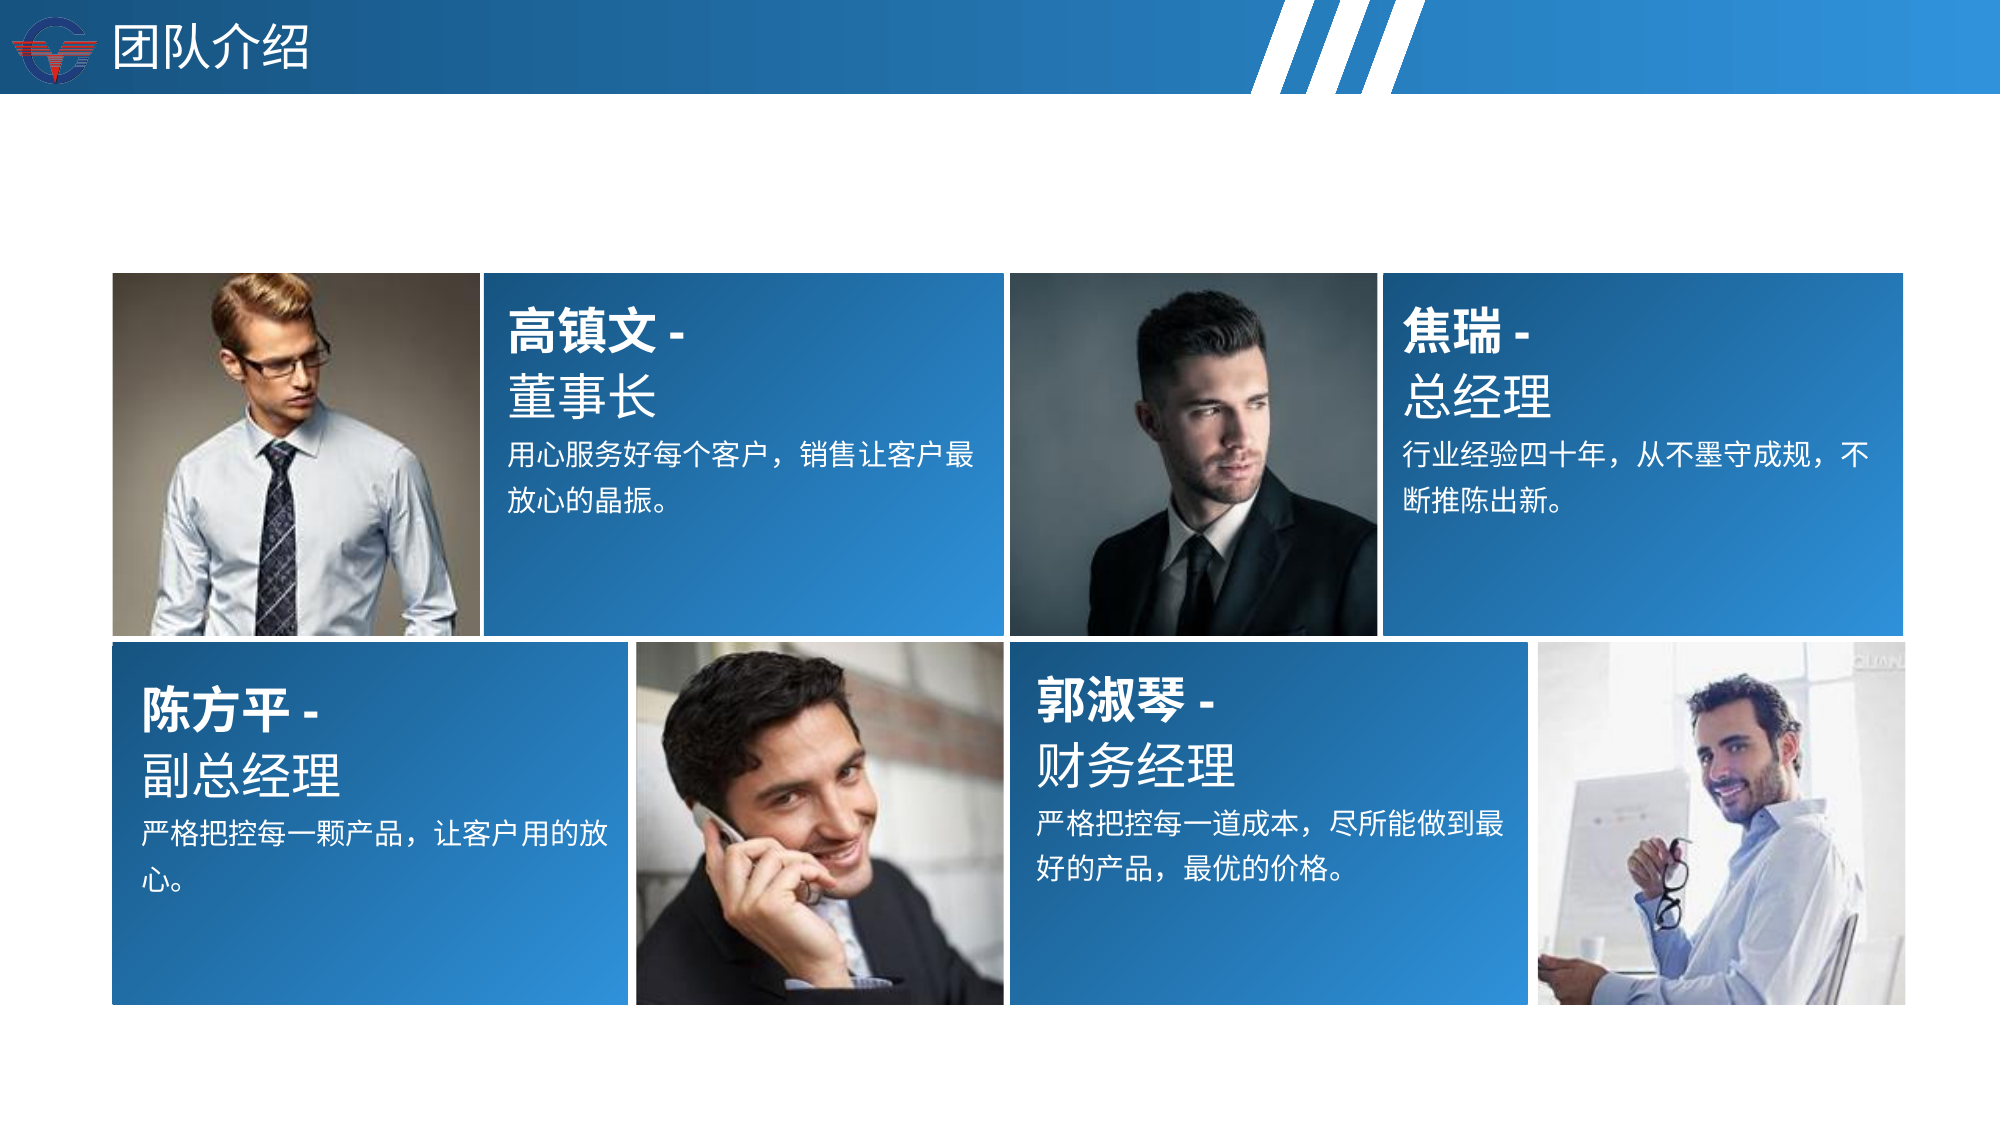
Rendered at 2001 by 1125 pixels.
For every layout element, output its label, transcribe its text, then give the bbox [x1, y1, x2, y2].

text_box 总经理 [1387, 358, 1630, 418]
text_box [1009, 272, 1378, 637]
text_box [1382, 272, 1904, 637]
text_box [635, 641, 1005, 1006]
text_box 董事长 [492, 358, 735, 418]
text_box [111, 272, 481, 637]
text_box 用心服务好每个客户，销售让客户最放心的晶振。 [492, 418, 998, 525]
text_box 财务经理 [1022, 726, 1265, 787]
text_box 严格把控每一道成本，尽所能做到最好的产品，最优的价格。 [1022, 787, 1528, 893]
text_box 高镇文- [492, 292, 735, 358]
text_box [1537, 641, 1906, 1006]
text_box 行业经验四十年，从不墨守成规，不断推陈出新。 [1387, 418, 1893, 525]
text_box 严格把控每一颗产品，让客户用的放心。 [126, 797, 632, 904]
text_box 焦瑞- [1387, 292, 1630, 358]
text_box [111, 641, 629, 1006]
text_box 团队介绍 [96, 8, 385, 83]
picture [12, 17, 97, 85]
text_box [483, 272, 1005, 637]
text_box 陈方平- [126, 671, 369, 737]
text_box 副总经理 [126, 737, 369, 797]
text_box 郭淑琴- [1022, 661, 1265, 726]
text_box [1009, 641, 1529, 1006]
